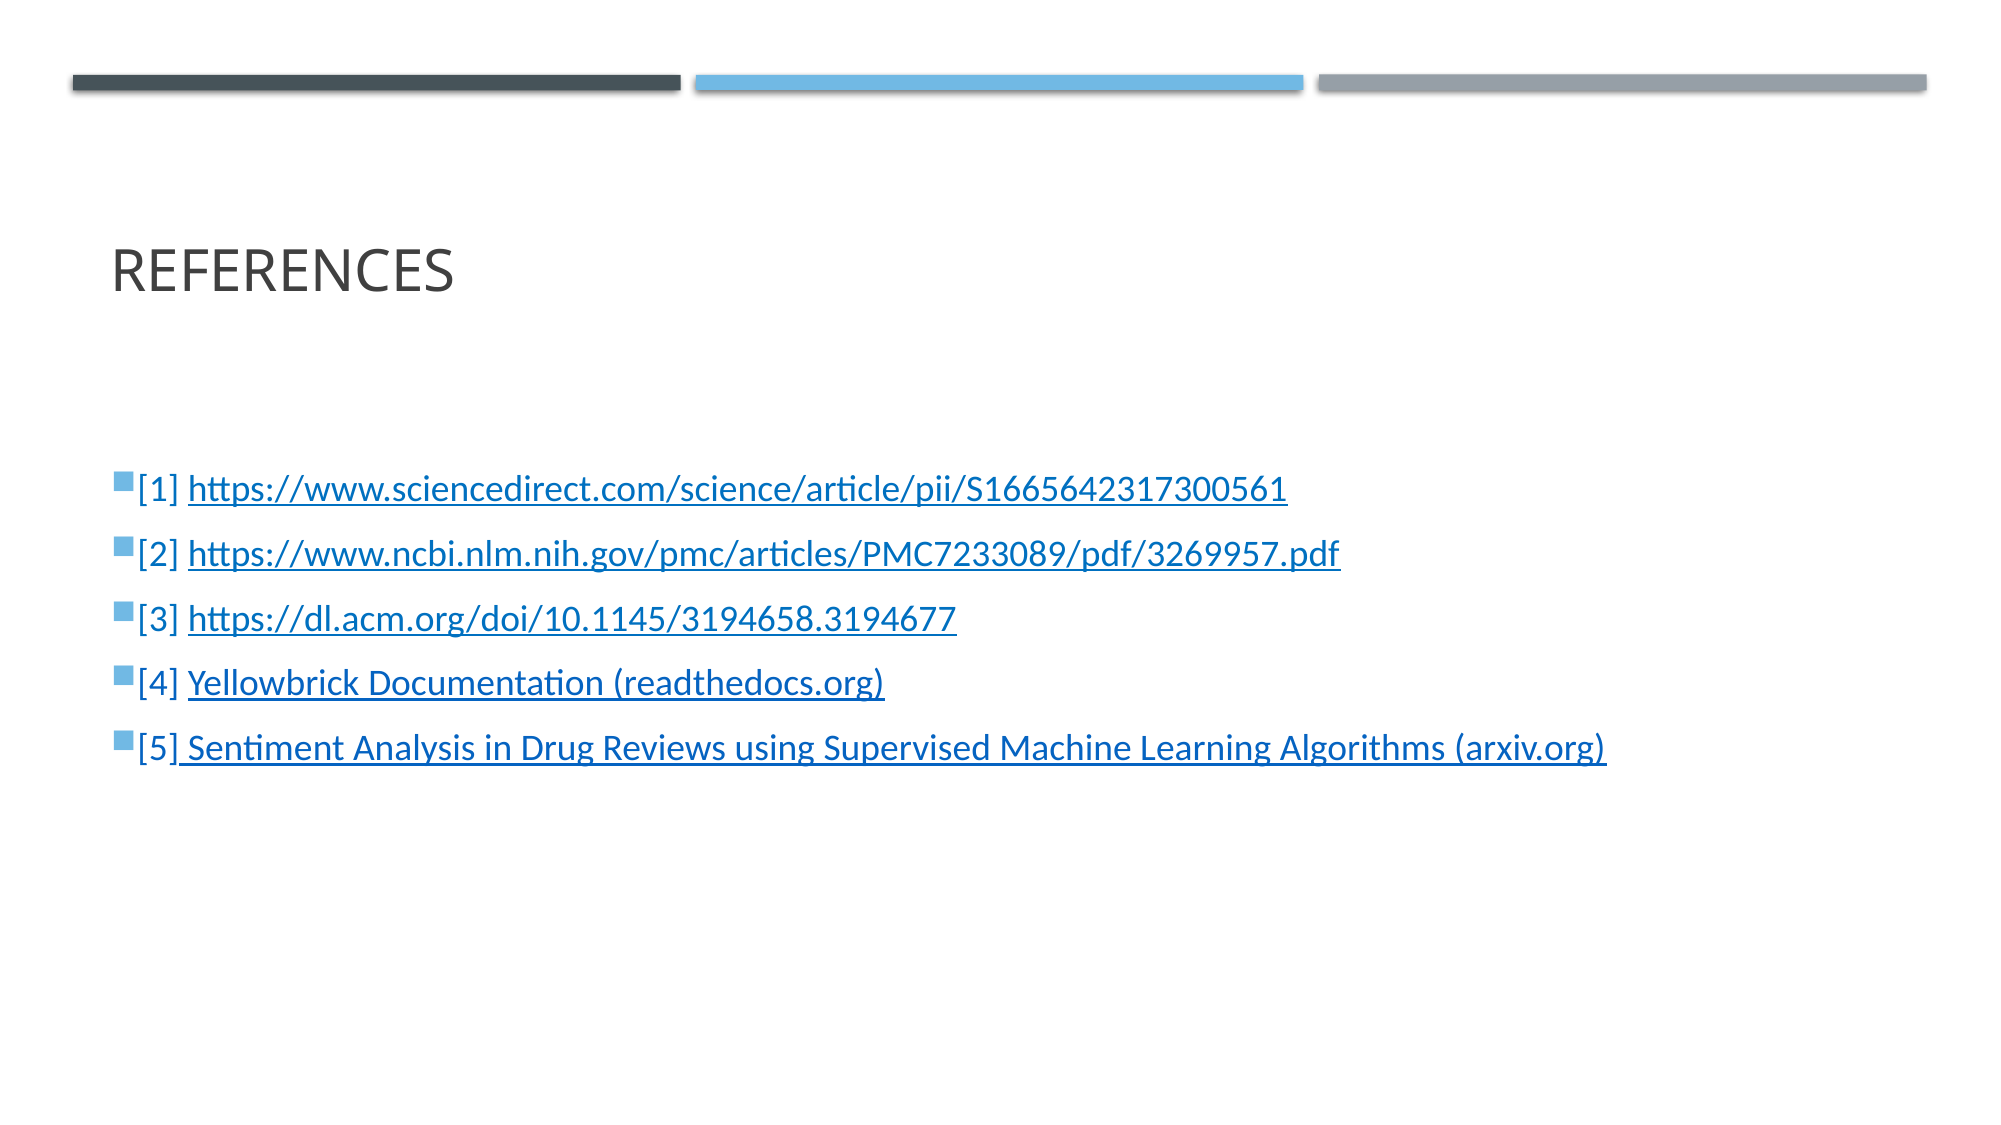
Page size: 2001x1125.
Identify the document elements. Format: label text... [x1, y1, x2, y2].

title References [95, 115, 1905, 311]
list [1] https://www.sciencedirect.com/science/article/pii/S1665642317300561 [2] https://www.ncbi.nlm.nih.gov/pmc/articles/PMC7233089/pdf/3269957.pdf [3] https://dl.acm.org/doi/10.1145/3194658.3194677 [4] Yellowbrick Documentation (readthedocs.org) [5] Sentiment Analysis in Drug Reviews using Supervised Machine Learning Algorithms (arxiv.org) [95, 383, 1905, 981]
